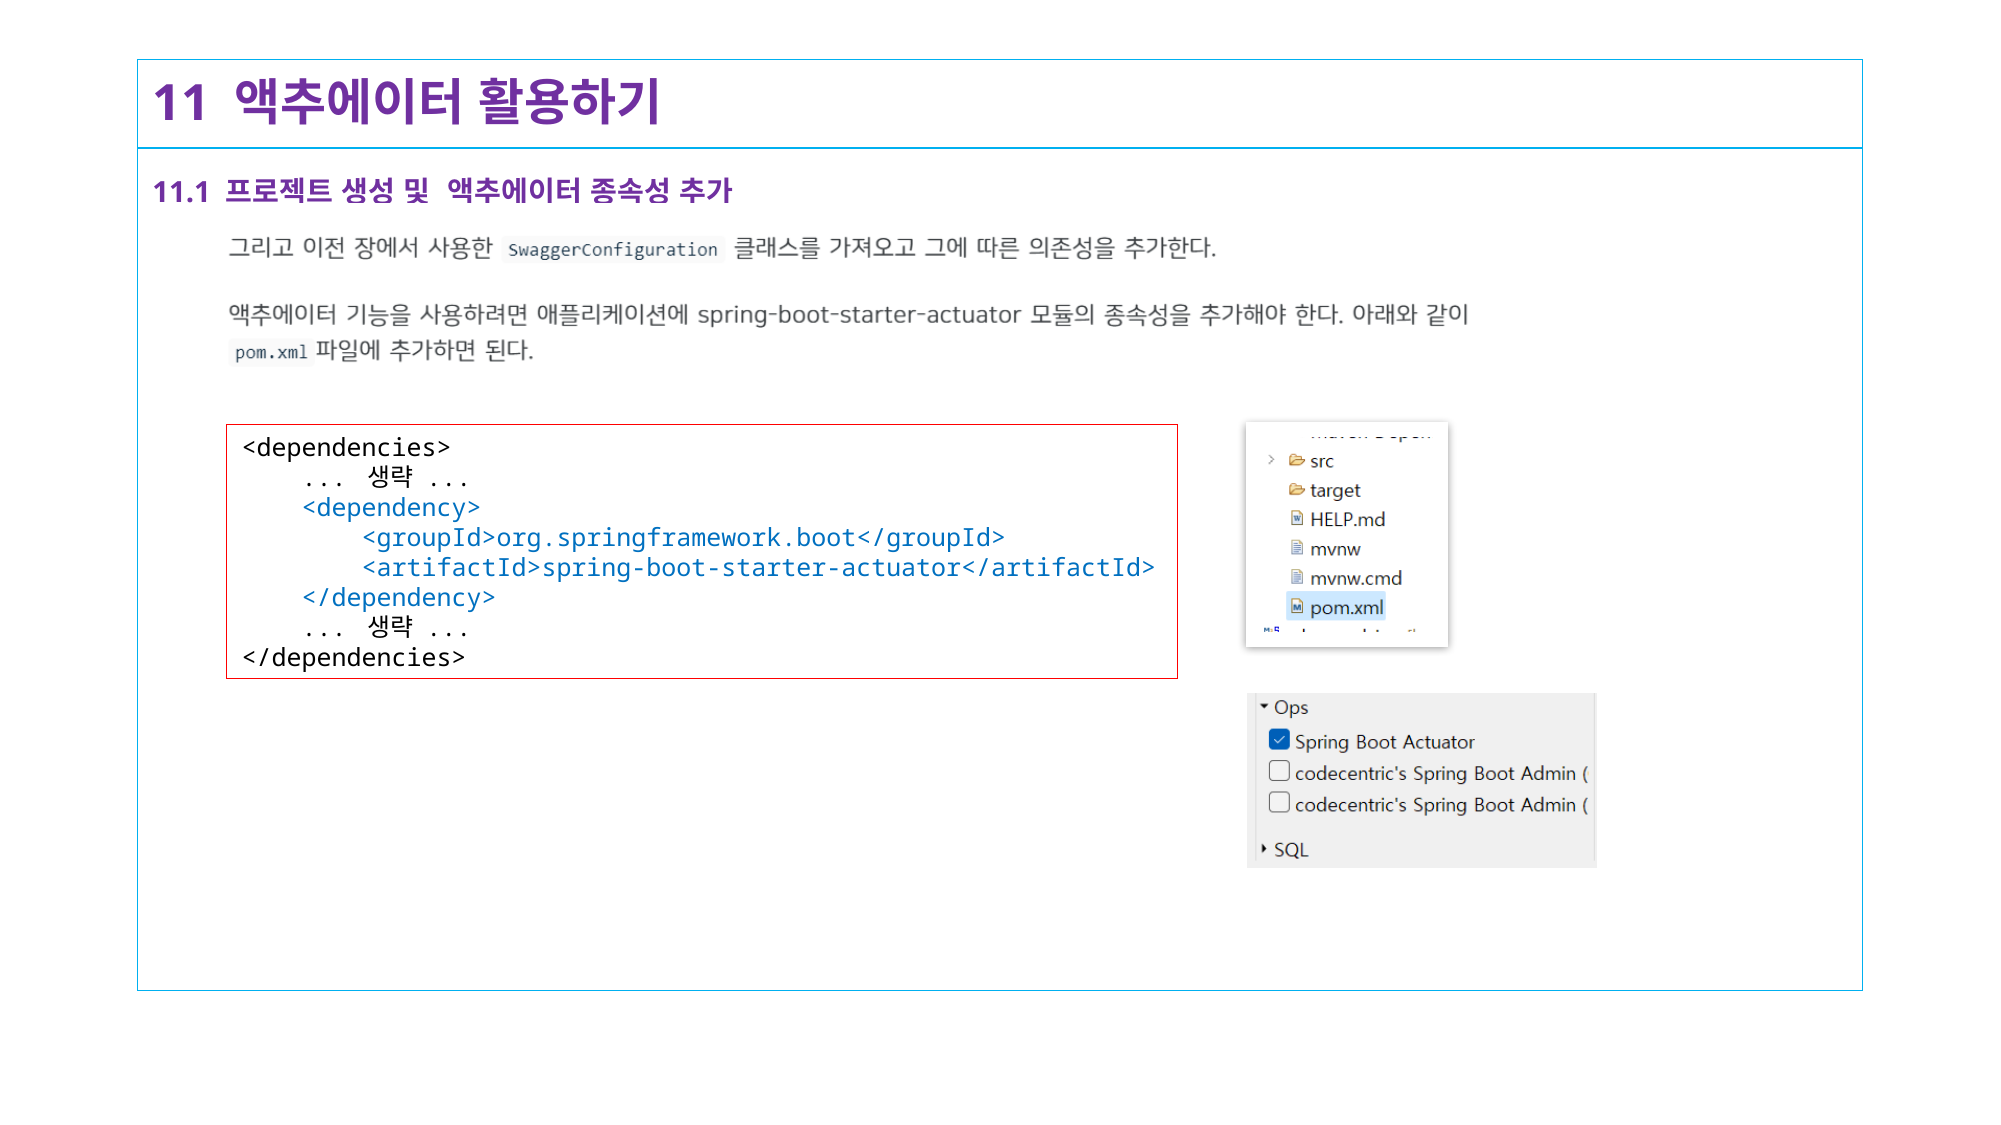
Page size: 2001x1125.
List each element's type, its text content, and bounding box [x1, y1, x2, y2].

list 11.1 프로젝트 생성 및 액추에이터 종속성 추가 [137, 148, 1863, 991]
picture [216, 217, 1485, 396]
picture [1247, 693, 1597, 868]
picture [1260, 436, 1434, 633]
title 11 액추에이터 활용하기 [137, 59, 1863, 148]
text_box <dependencies> ... 생략 ... <dependency> <groupId>org.springframework.boot</groupId> <artifactId>spring-boot-starter-actuator</artifactId> </dependency> ... 생략 ... </dependencies> [226, 424, 1178, 679]
